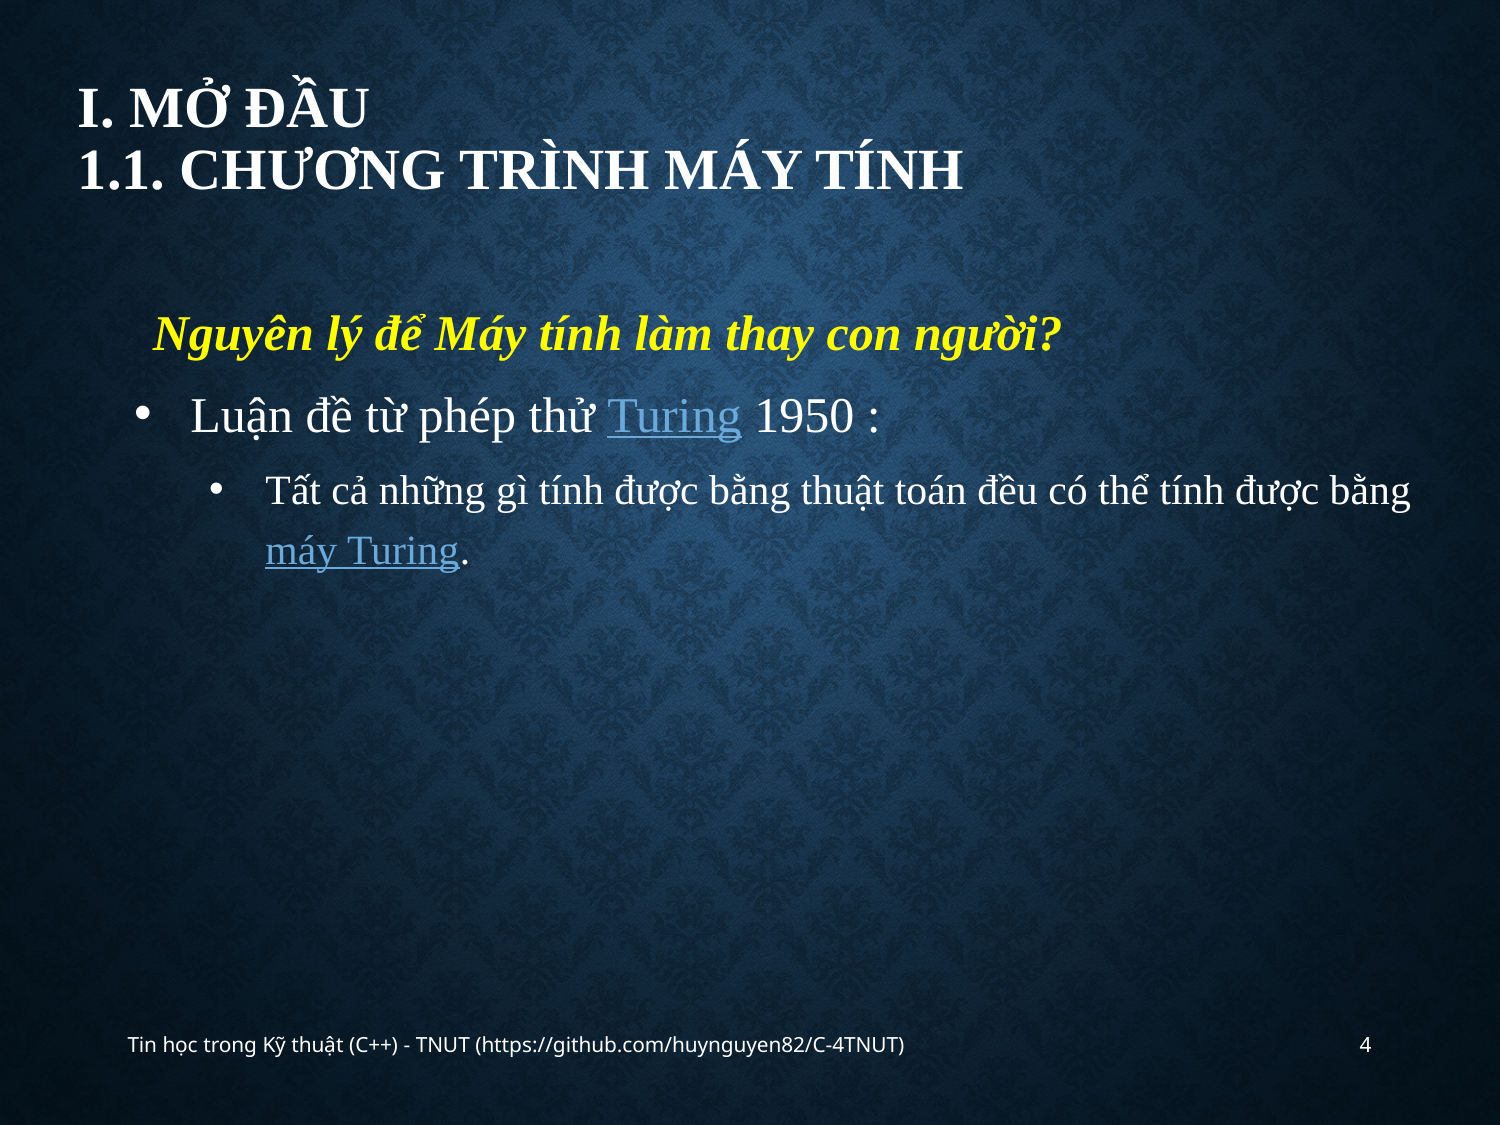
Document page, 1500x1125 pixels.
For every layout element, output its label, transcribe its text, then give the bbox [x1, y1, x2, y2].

list Nguyên lý để Máy tính làm thay con người? Luận đề từ phép thử Turing 1950 : Tất cả những gì tính được bằng thuật toán đều có thể tính được bằng máy Turing. [63, 280, 1445, 999]
title I. Mở đầu 1.1. Chương trình máy tính [63, 31, 1445, 249]
footer Tin học trong Kỹ thuật (C++) - TNUT (https://github.com/huynguyen82/C-4TNUT) [112, 1016, 934, 1076]
slide_number 4 [1293, 1016, 1387, 1076]
